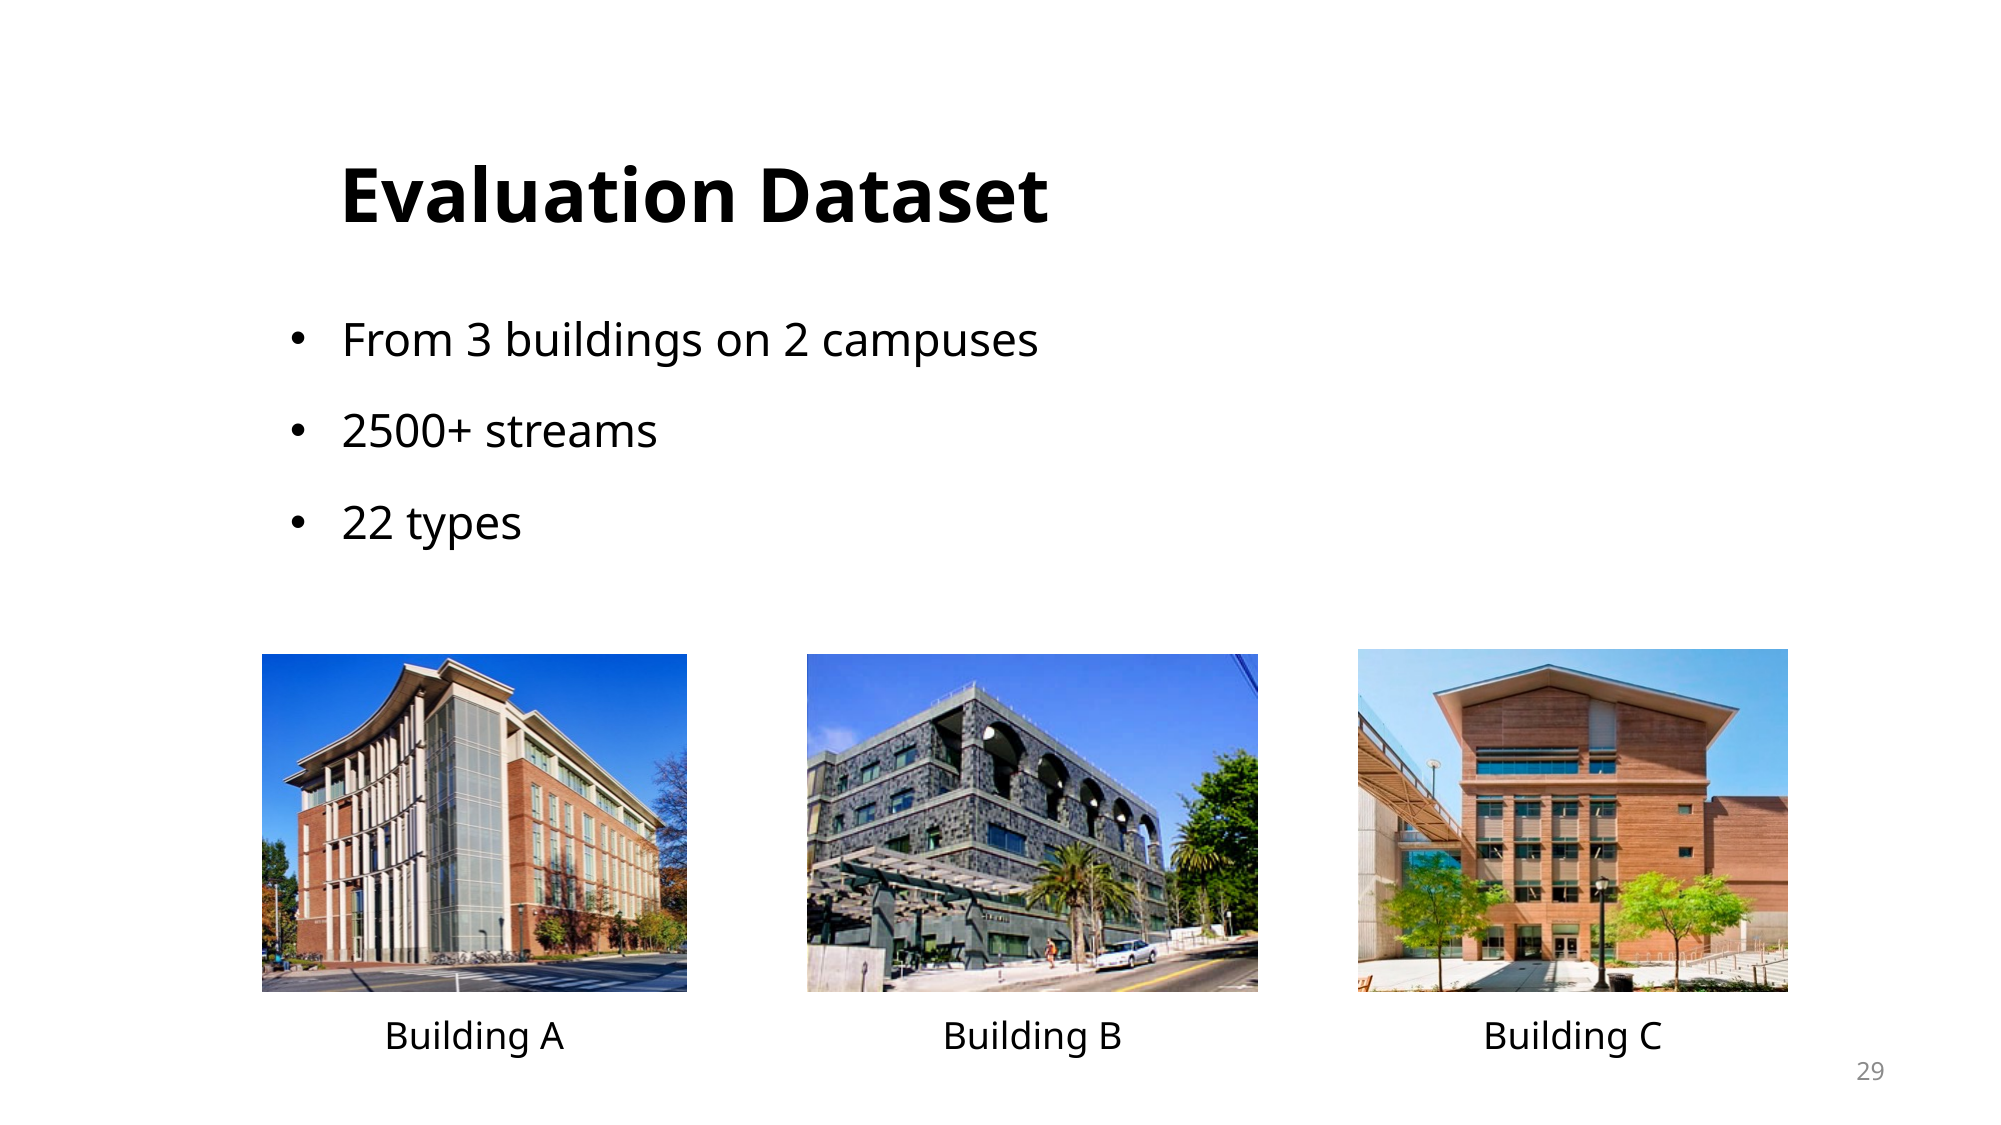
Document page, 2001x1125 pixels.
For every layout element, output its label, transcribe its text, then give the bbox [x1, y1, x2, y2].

text_box Building C [1468, 1004, 1678, 1065]
list From 3 buildings on 2 campuses 2500+ streams 22 types [275, 275, 1075, 613]
picture [807, 653, 1258, 992]
text_box Building B [927, 1004, 1138, 1065]
text_box Evaluation Dataset [324, 124, 1675, 262]
slide_number 29 [1433, 1042, 1900, 1103]
picture [262, 653, 687, 992]
text_box Building A [369, 1004, 580, 1065]
picture [1358, 649, 1788, 992]
